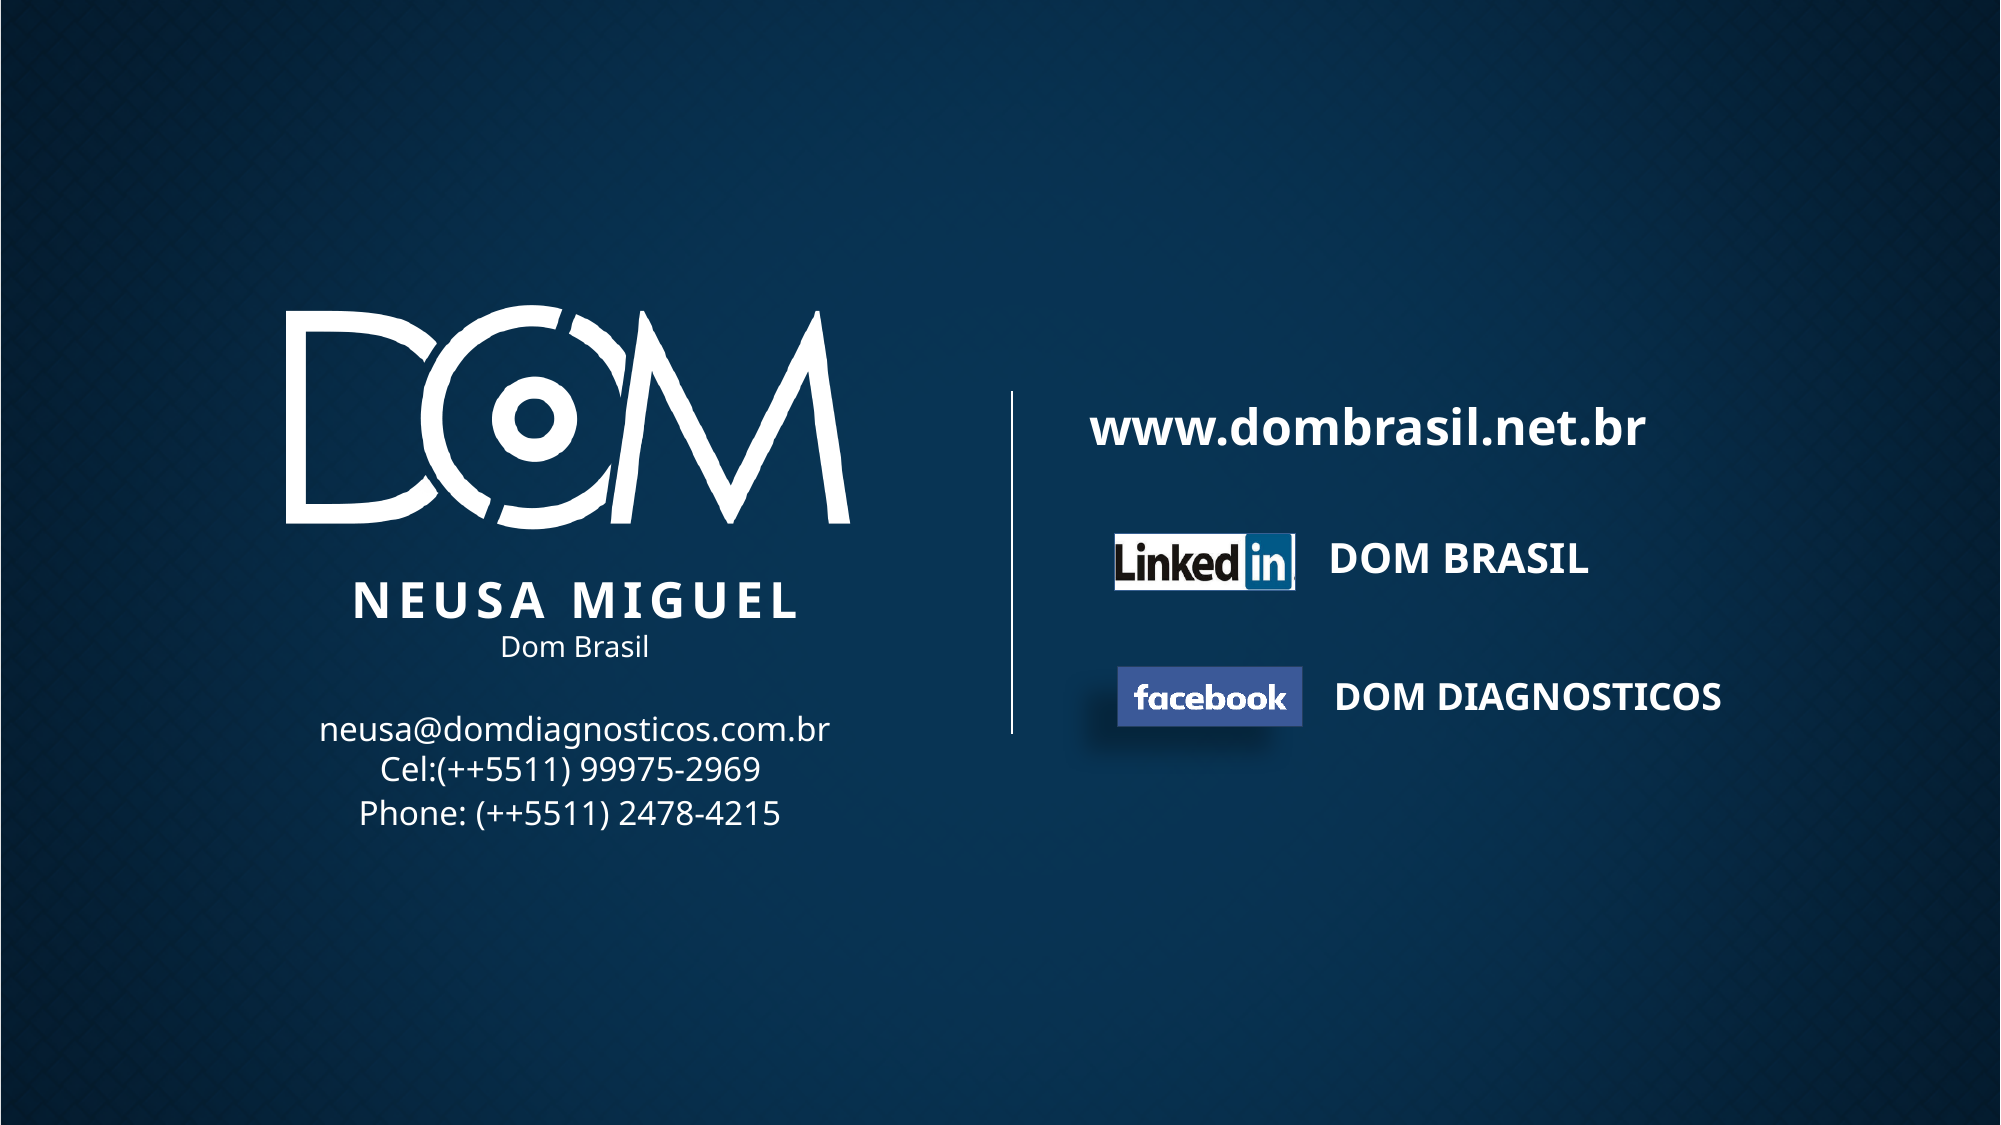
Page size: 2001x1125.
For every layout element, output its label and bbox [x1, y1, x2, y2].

text_box [271, 280, 860, 844]
picture [0, 0, 2000, 1125]
